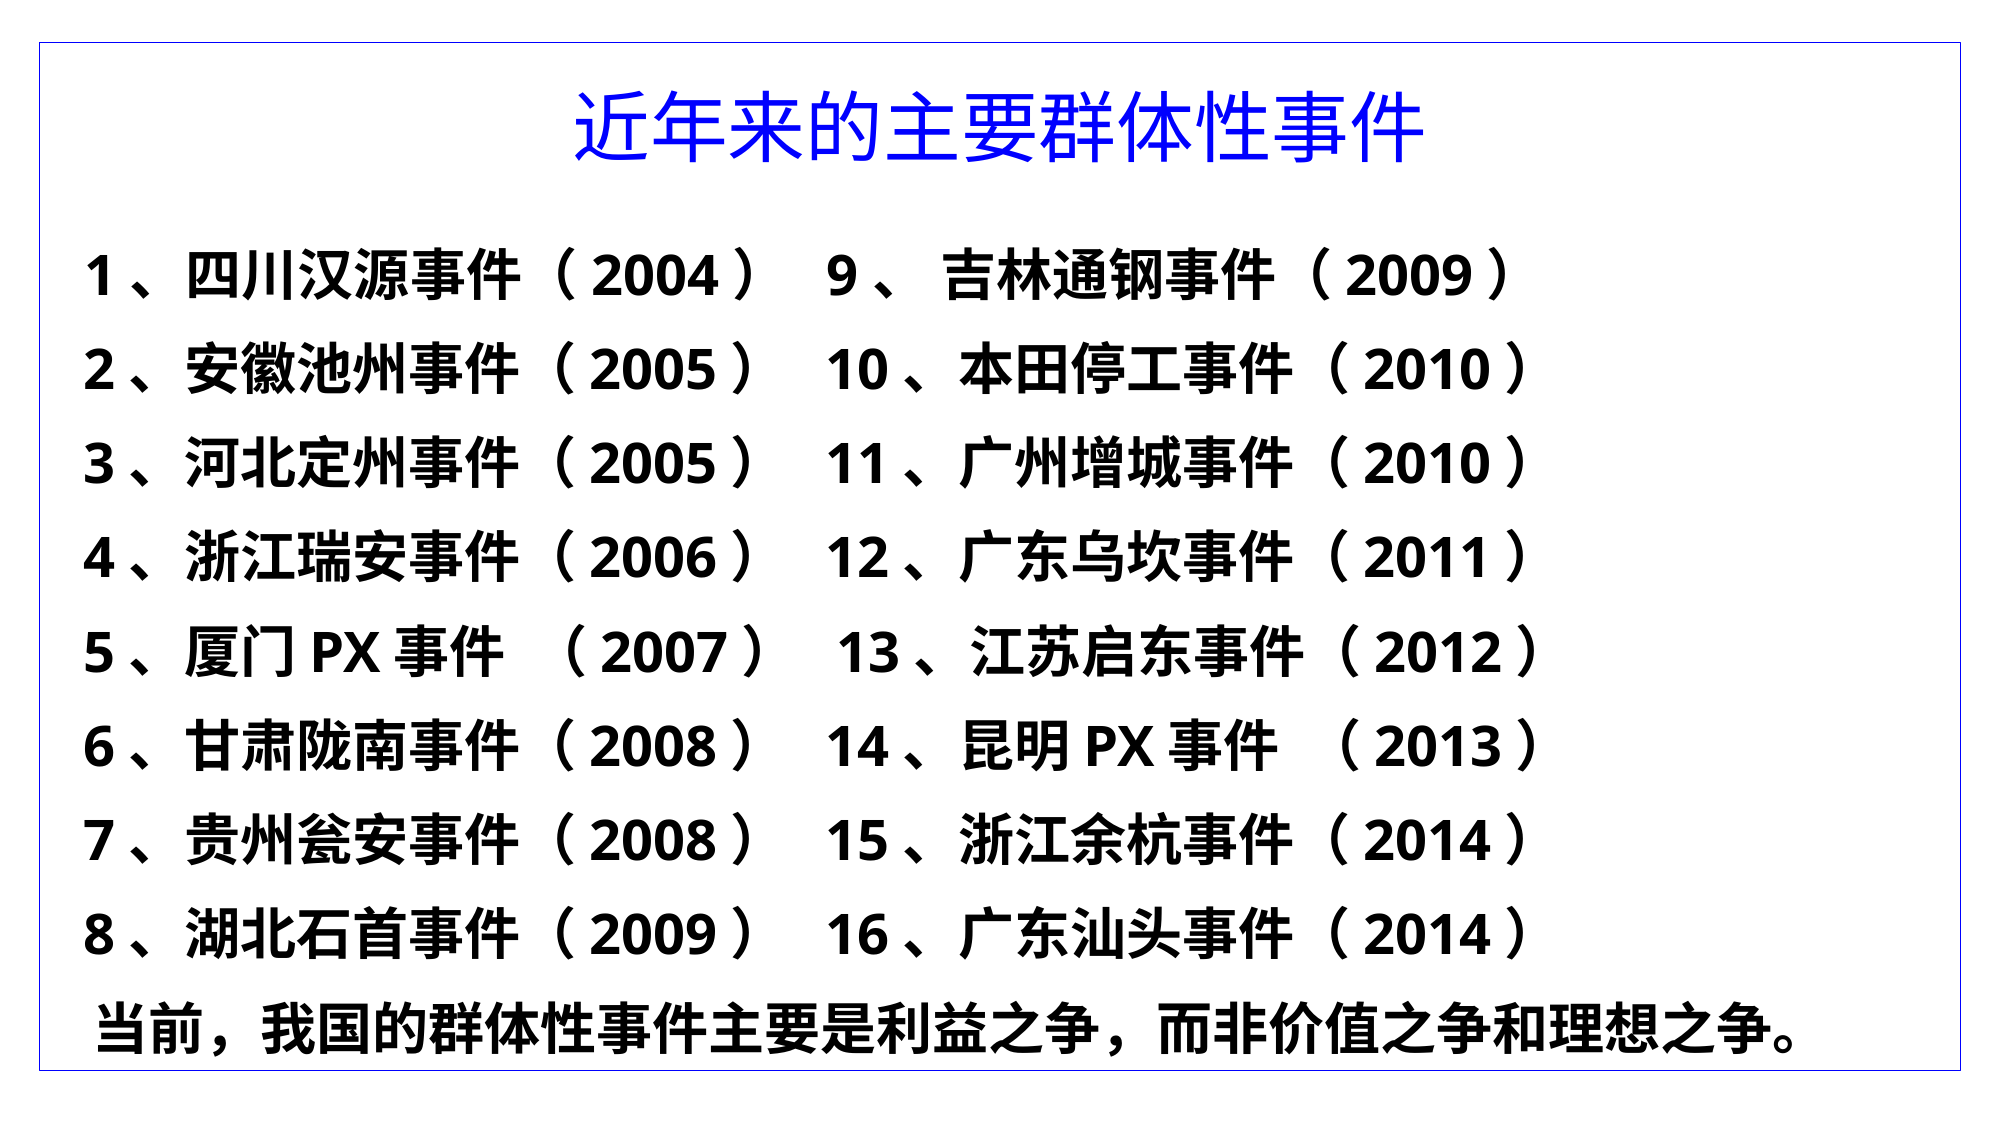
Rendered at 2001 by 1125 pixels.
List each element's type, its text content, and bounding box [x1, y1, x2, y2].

list 近年来的主要群体性事件 1、四川汉源事件（2004） 9、 吉林通钢事件（2009） 2、安徽池州事件（2005） 10、本田停工事件（2010） 3、河北定州事件（2005） 11、广州增城事件（2010） 4、浙江瑞安事件（2006） 12、广东乌坎事件（2011） 5、厦门PX事件 （2007） 13、江苏启东事件（2012） 6、甘肃陇南事件（2008） 14、昆明PX事件 （2013） 7、贵州瓮安事件（2008） 15、浙江余杭事件（2014） 8、湖北石首事件（2009） 16、广东汕头事件（2014） 当前，我国的群体性事件主要是利益之争，而非价值之争和理想之争。 [39, 42, 1961, 1071]
